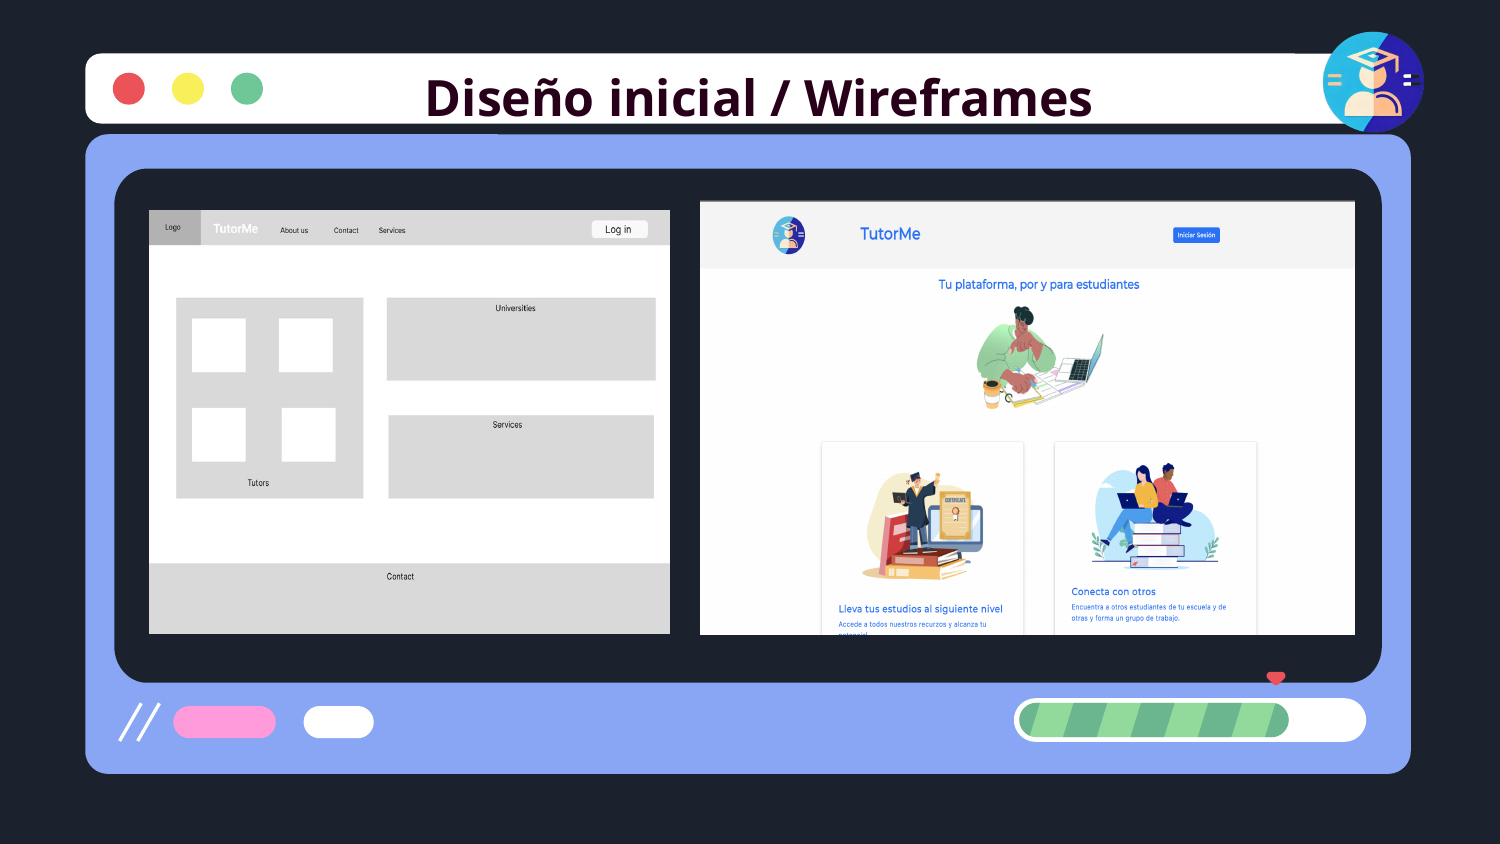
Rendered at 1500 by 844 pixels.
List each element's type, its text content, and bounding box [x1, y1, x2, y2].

title Diseño inicial / Wireframes [409, 87, 1259, 107]
picture [700, 200, 1355, 635]
picture [149, 210, 671, 635]
picture [1318, 26, 1429, 138]
